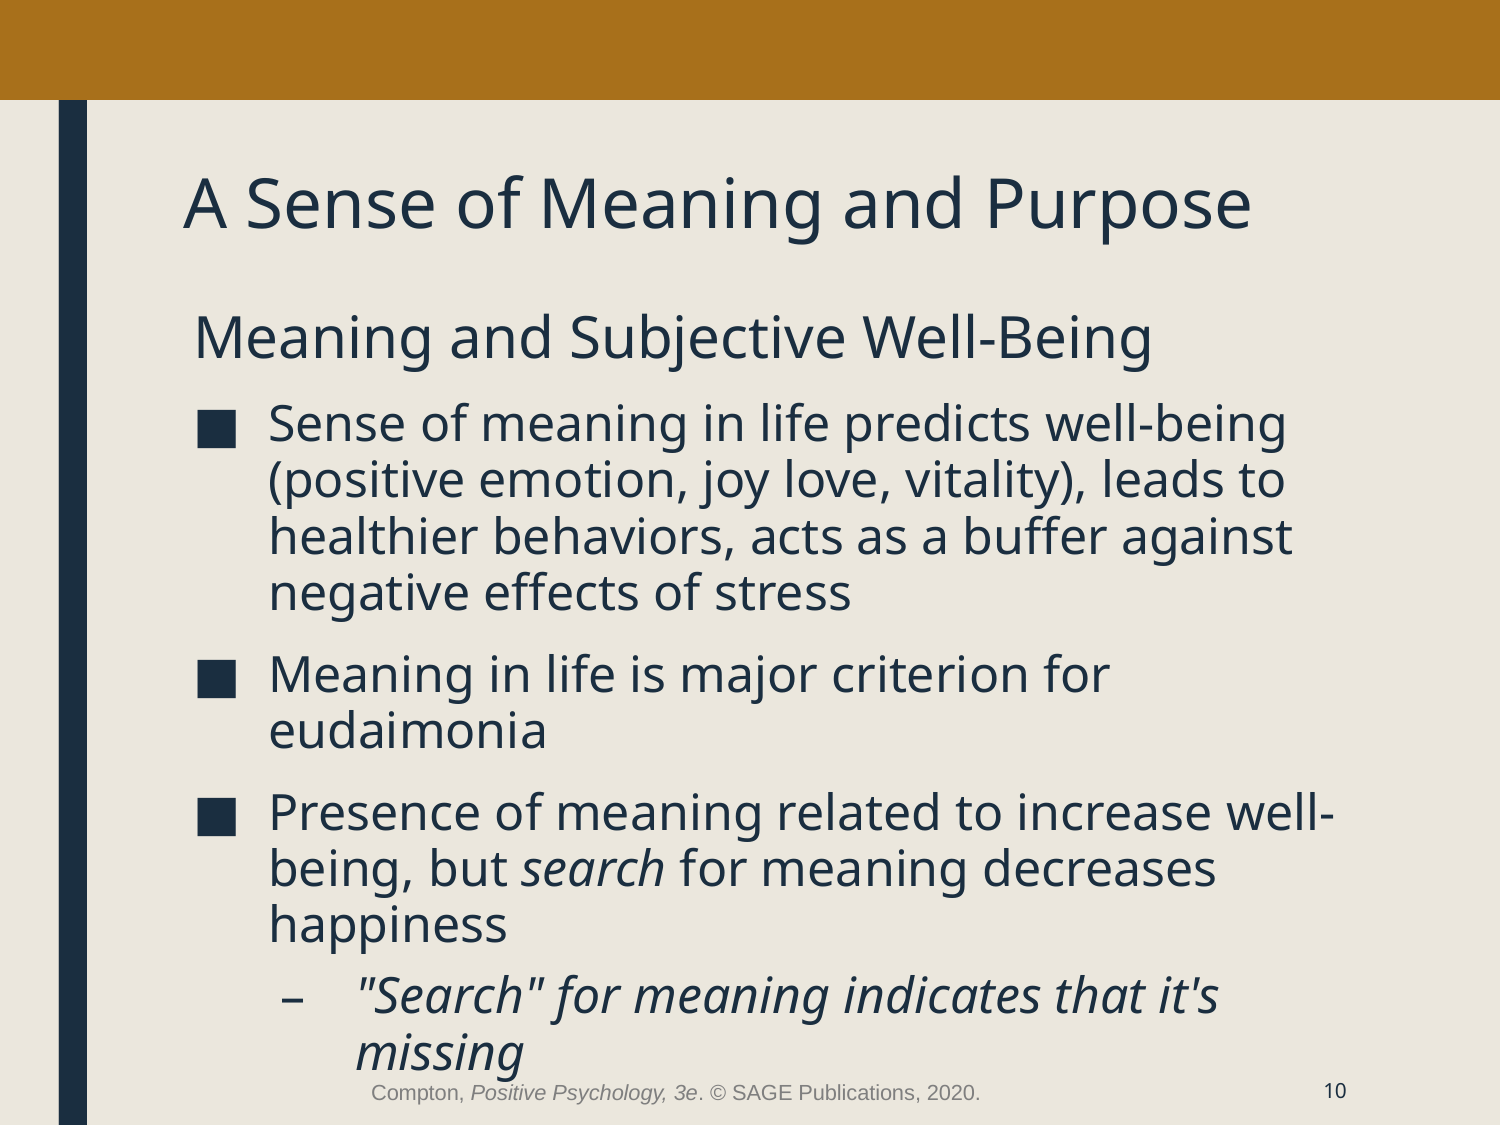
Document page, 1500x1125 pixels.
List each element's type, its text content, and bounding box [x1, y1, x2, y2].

list Meaning and Subjective Well-Being Sense of meaning in life predicts well-being (positive emotion, joy love, vitality), leads to healthier behaviors, acts as a buffer against negative effects of stress Meaning in life is major criterion for eudaimonia Presence of meaning related to increase well-being, but search for meaning decreases happiness "Search" for meaning indicates that it's missing [168, 298, 1413, 1025]
slide_number 10 [1165, 1058, 1362, 1125]
title A Sense of Meaning and Purpose [168, 162, 1375, 298]
footer Compton, Positive Psychology, 3e. © SAGE Publications, 2020. [355, 1058, 1129, 1125]
